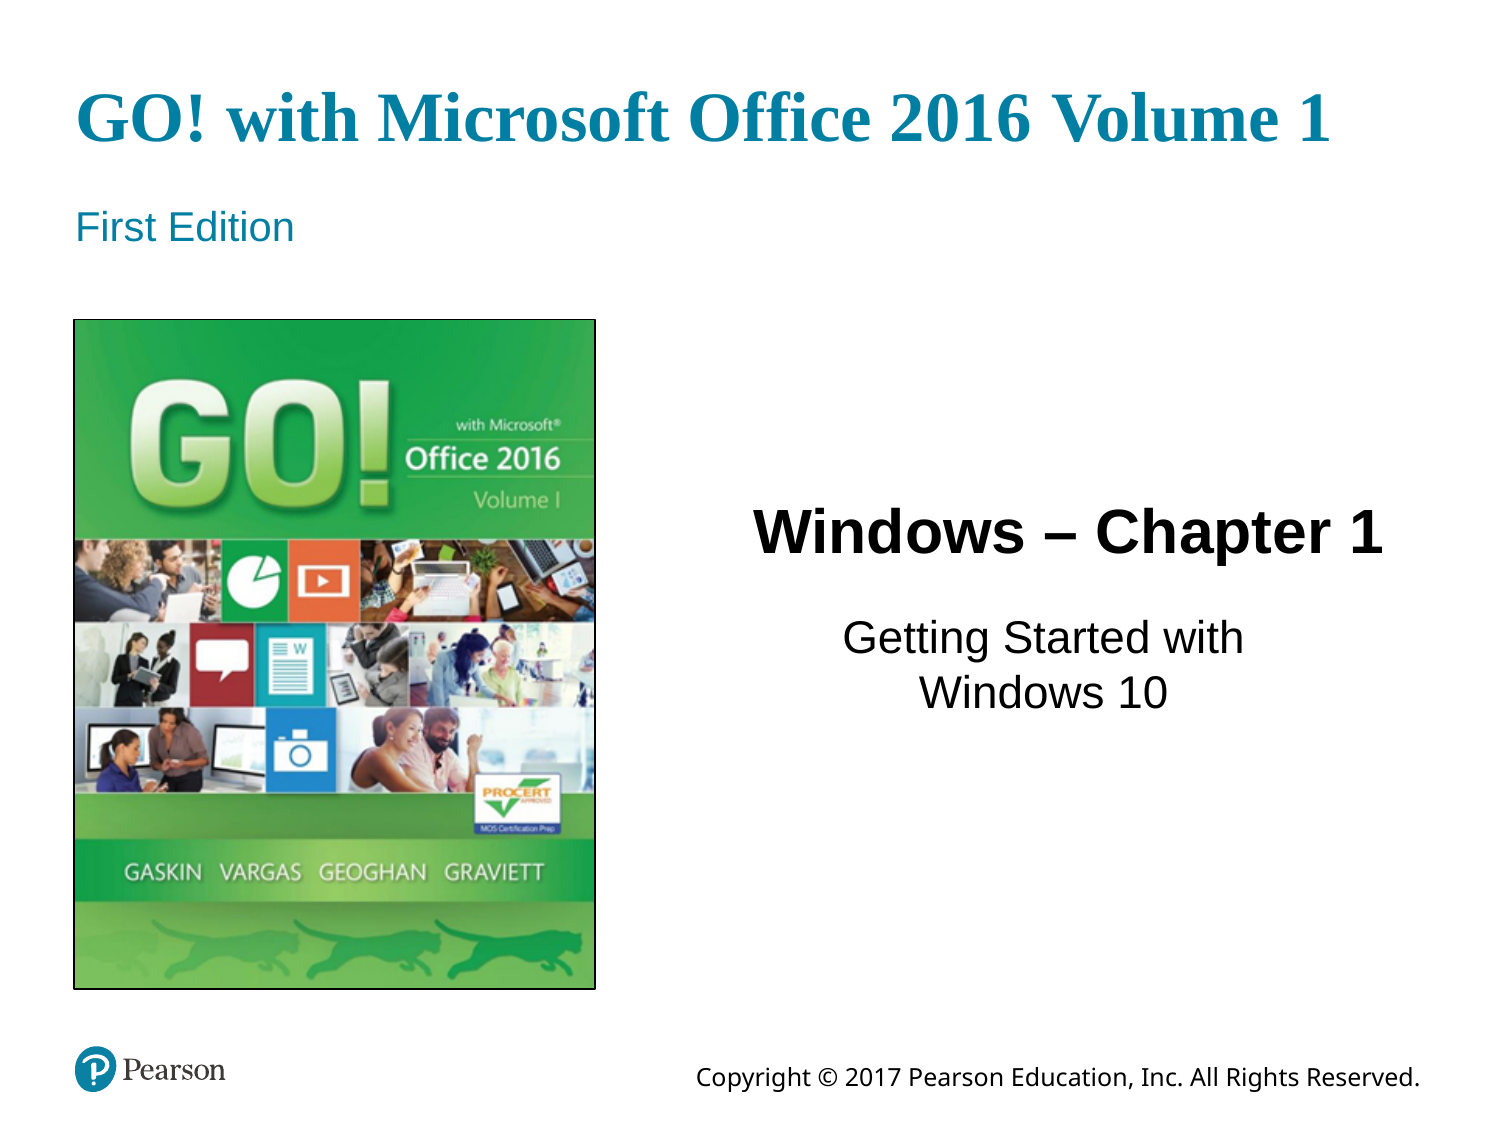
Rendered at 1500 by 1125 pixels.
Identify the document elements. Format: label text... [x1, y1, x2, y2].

list Copyright © 2017 Pearson Education, Inc. All Rights Reserved. [462, 1049, 1422, 1092]
picture [74, 319, 595, 989]
list First Edition [75, 200, 1413, 258]
list Windows – Chapter 1 [750, 412, 1388, 567]
list Getting Started with Windows 10 [750, 607, 1338, 913]
title GO! with Microsoft Office 2016 Volume 1 [75, 37, 1388, 156]
